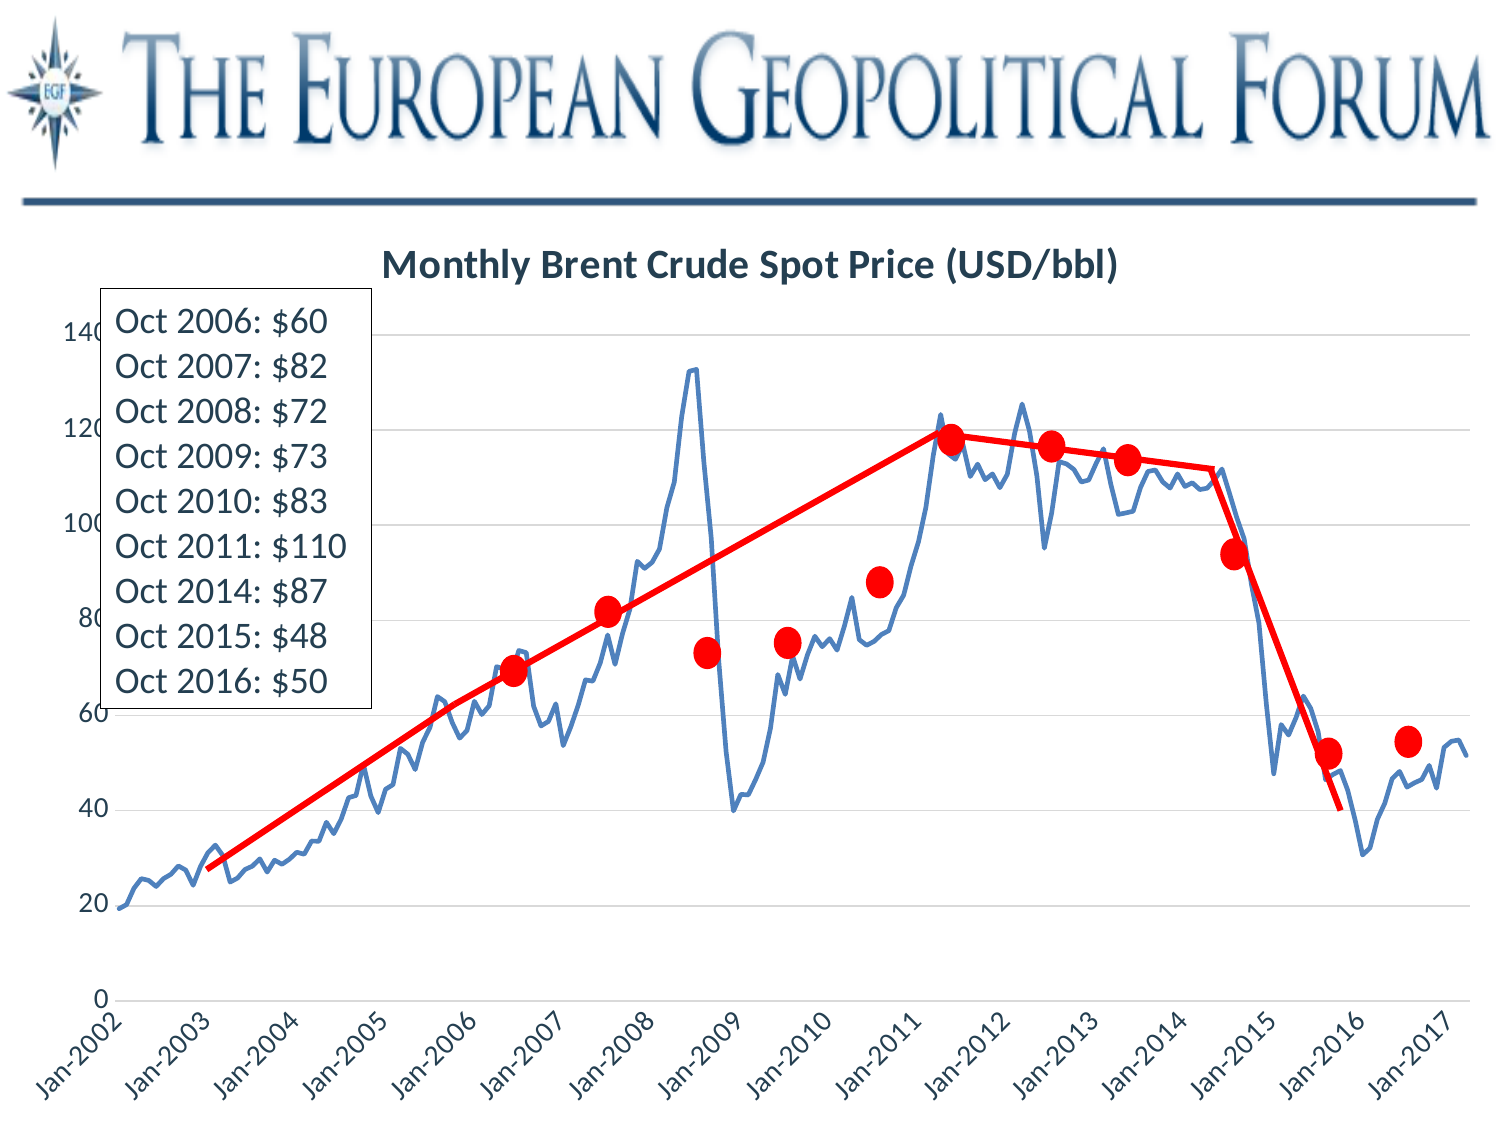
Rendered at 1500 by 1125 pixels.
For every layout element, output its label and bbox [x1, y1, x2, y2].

text_box [454, 432, 940, 705]
text_box [942, 433, 1215, 470]
chart [0, 207, 1500, 1125]
text_box [0, 0, 1500, 207]
text_box [206, 703, 455, 870]
text_box [1210, 469, 1341, 811]
